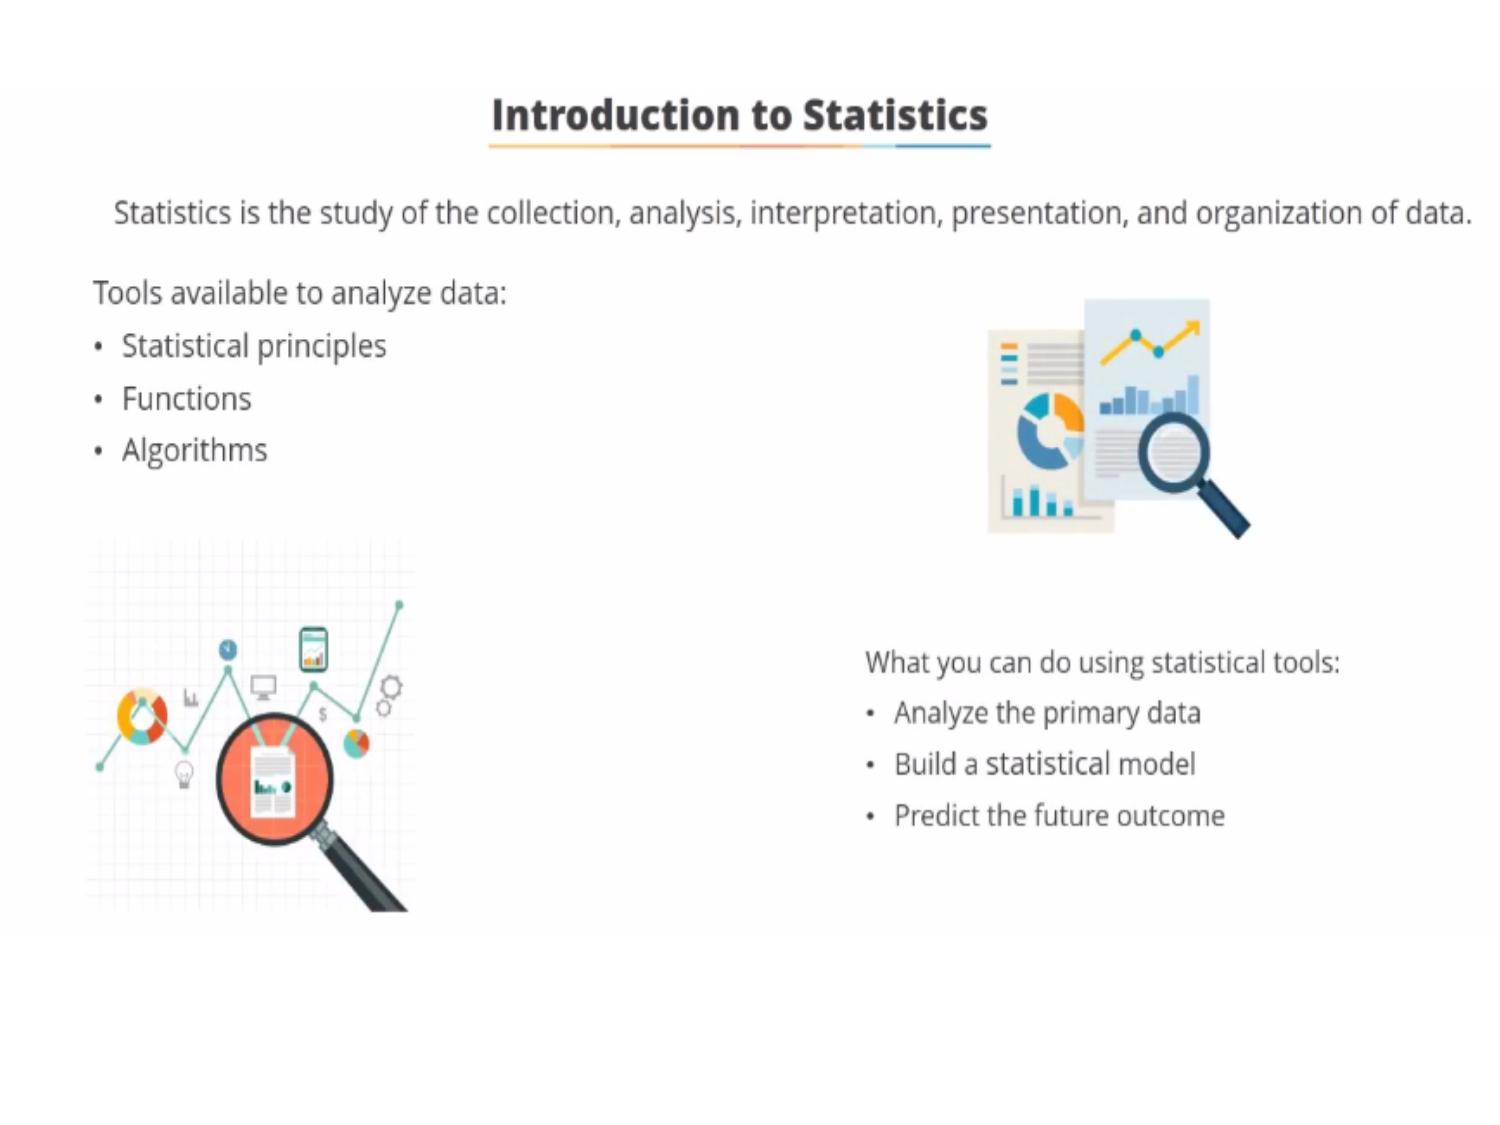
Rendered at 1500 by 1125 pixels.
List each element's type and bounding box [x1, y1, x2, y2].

picture [0, 87, 1496, 938]
